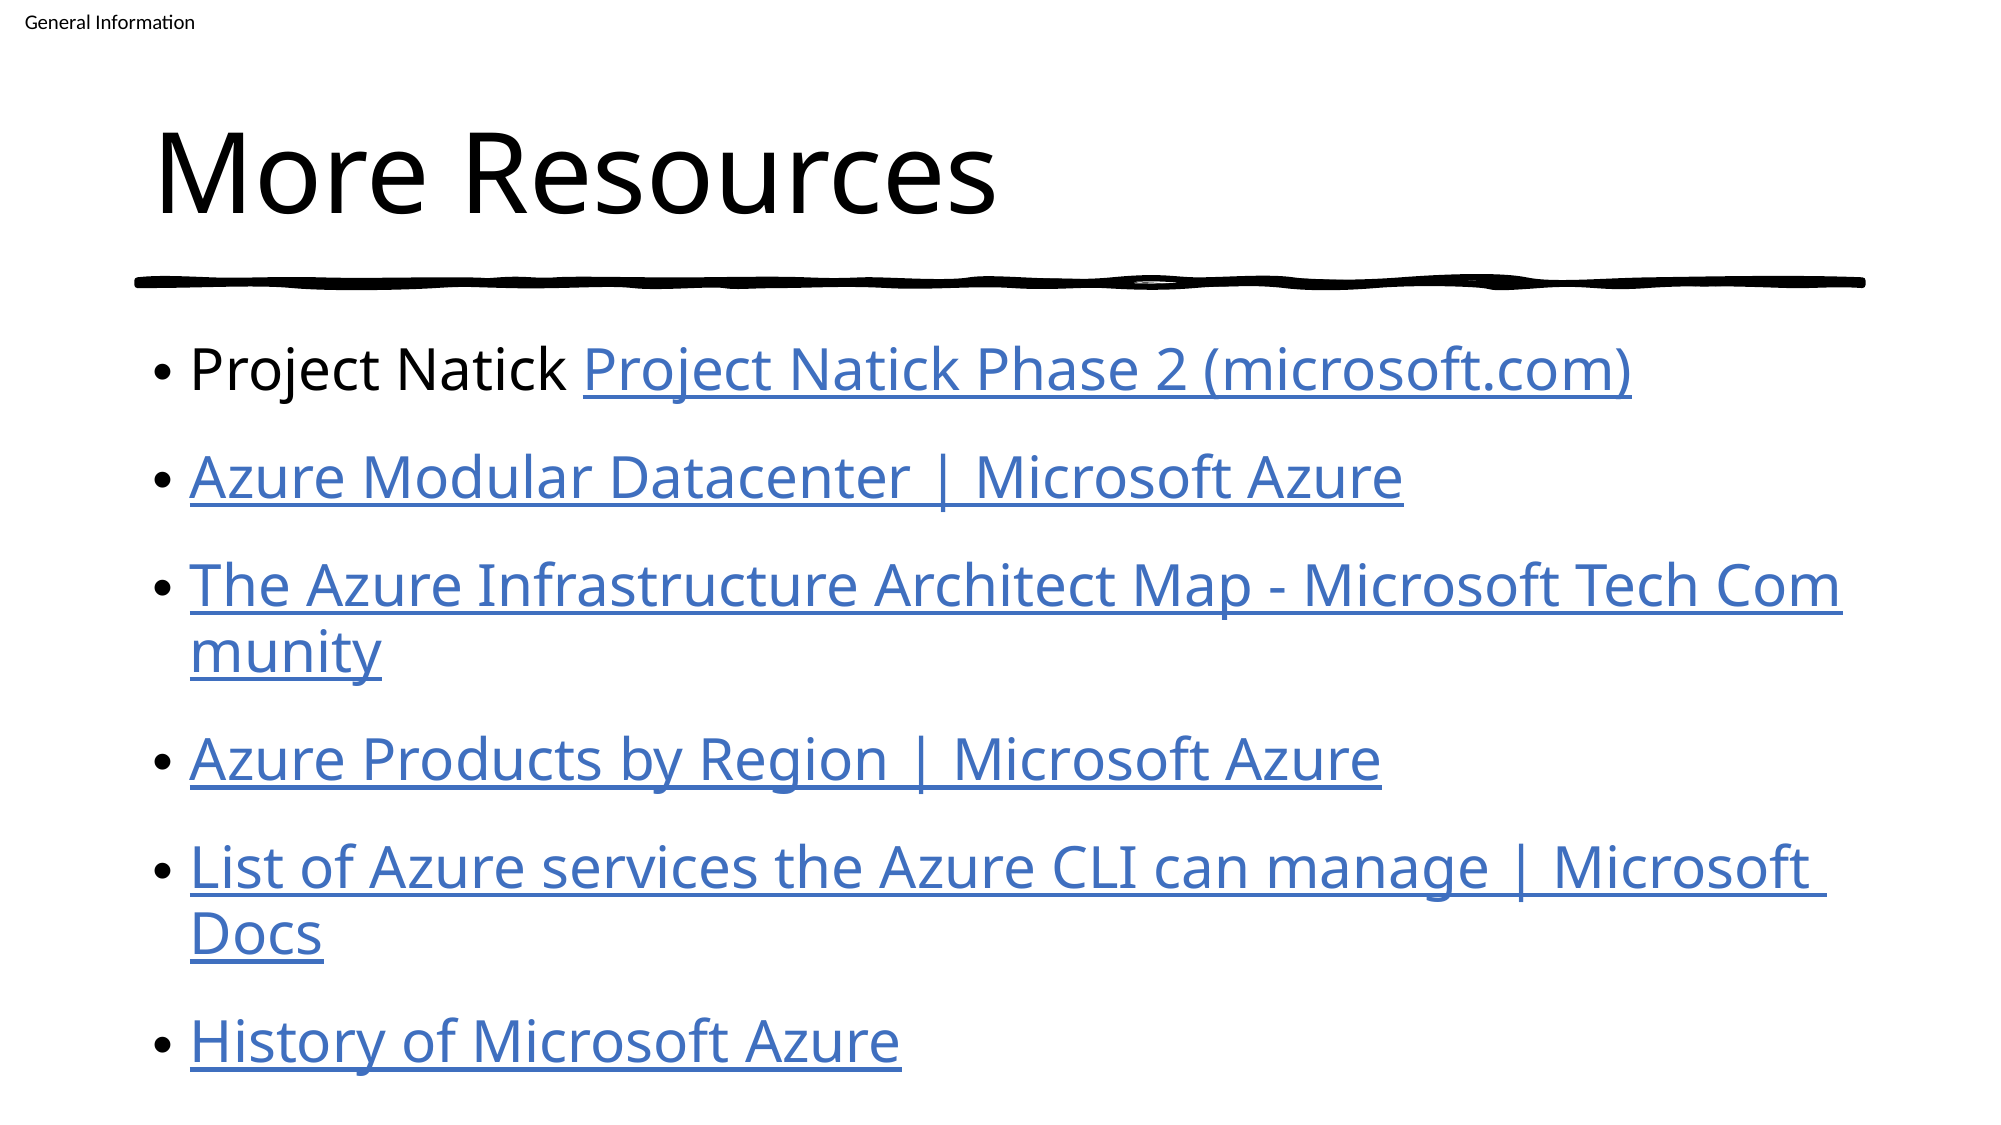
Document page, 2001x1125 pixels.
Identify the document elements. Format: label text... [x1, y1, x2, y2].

title More Resources [137, 59, 1863, 278]
list Project Natick Project Natick Phase 2 (microsoft.com) Azure Modular Datacenter | Microsoft Azure The Azure Infrastructure Architect Map - Microsoft Tech Community Azure Products by Region | Microsoft Azure List of Azure services the Azure CLI can manage | Microsoft Docs History of Microsoft Azure [137, 316, 1863, 1014]
